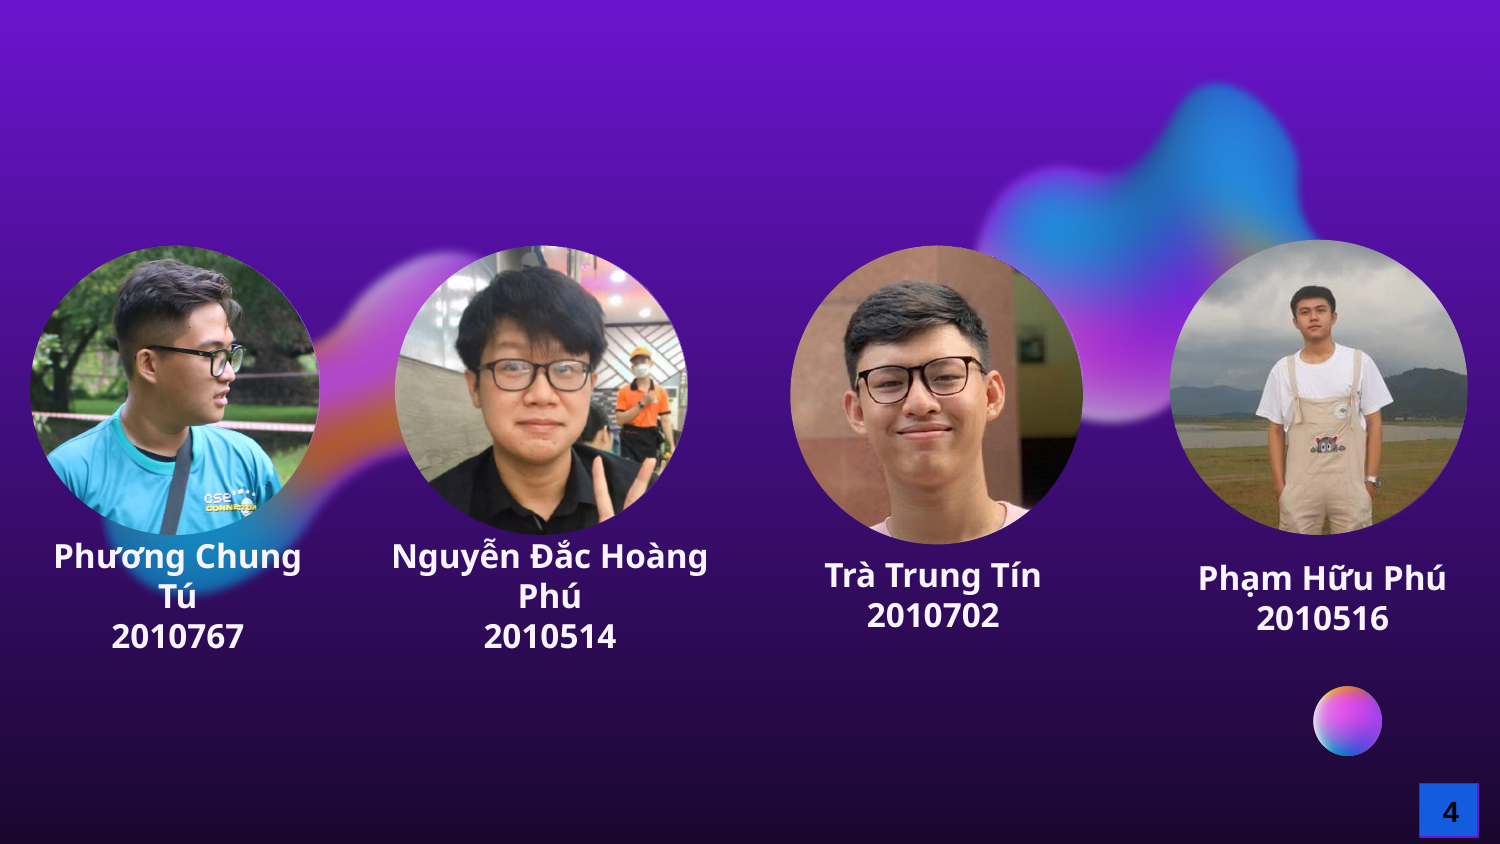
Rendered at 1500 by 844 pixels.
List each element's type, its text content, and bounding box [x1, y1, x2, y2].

text_box 4 [1419, 783, 1479, 838]
text_box Nguyễn Đắc Hoàng Phú 2010514 [474, 546, 761, 645]
picture [29, 179, 688, 665]
picture [1312, 686, 1383, 756]
title Phương Chung Tú 2010767 [15, 546, 174, 645]
text_box Trà Trung Tín 2010702 [771, 545, 1096, 643]
text_box Phạm Hữu Phú 2010516 [1160, 548, 1485, 646]
picture [790, 2, 1484, 548]
